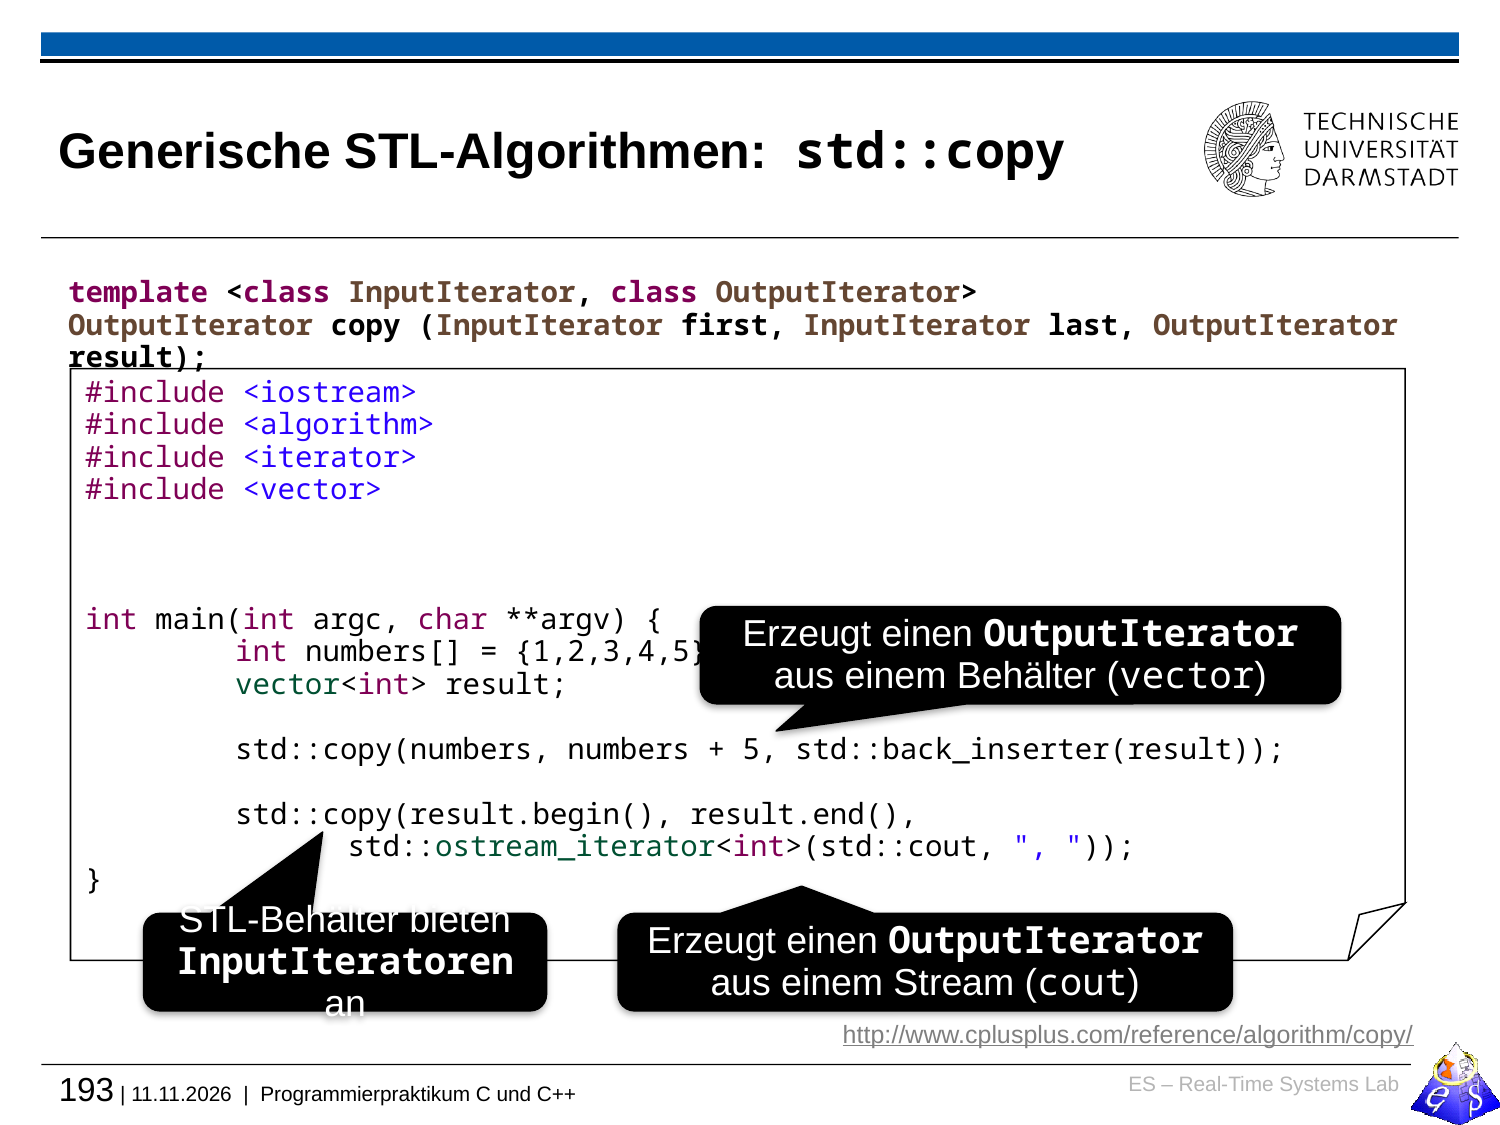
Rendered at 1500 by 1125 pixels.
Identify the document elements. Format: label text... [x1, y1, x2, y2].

text_box STL-Behälter bieten InputIteratoren an [142, 831, 548, 1012]
text_box Erzeugt einen OutputIterator aus einem Stream (cout) [617, 885, 1234, 1012]
text_box http://www.cplusplus.com/reference/algorithm/copy/ [507, 1014, 1429, 1057]
text_box #include <iostream> #include <algorithm> #include <iterator> #include <vector> int main(int argc, char **argv) { int numbers[] = {1,2,3,4,5}; vector<int> result; std::copy(numbers, numbers + 5, std::back_inserter(result)); std::copy(result.begin(), result.end(), std::ostream_iterator<int>(std::cout, ", ")); } [70, 368, 1406, 961]
text_box Erzeugt einen OutputIterator aus einem Behälter (vector) [699, 605, 1342, 732]
picture [1187, 84, 1483, 214]
text_box template <class InputIterator, class OutputIterator> OutputIterator copy (InputIterator first, InputIterator last, OutputIterator result); [53, 269, 1471, 382]
picture [1411, 1041, 1500, 1125]
title Generische STL-Algorithmen: std::copy [58, 80, 1187, 218]
